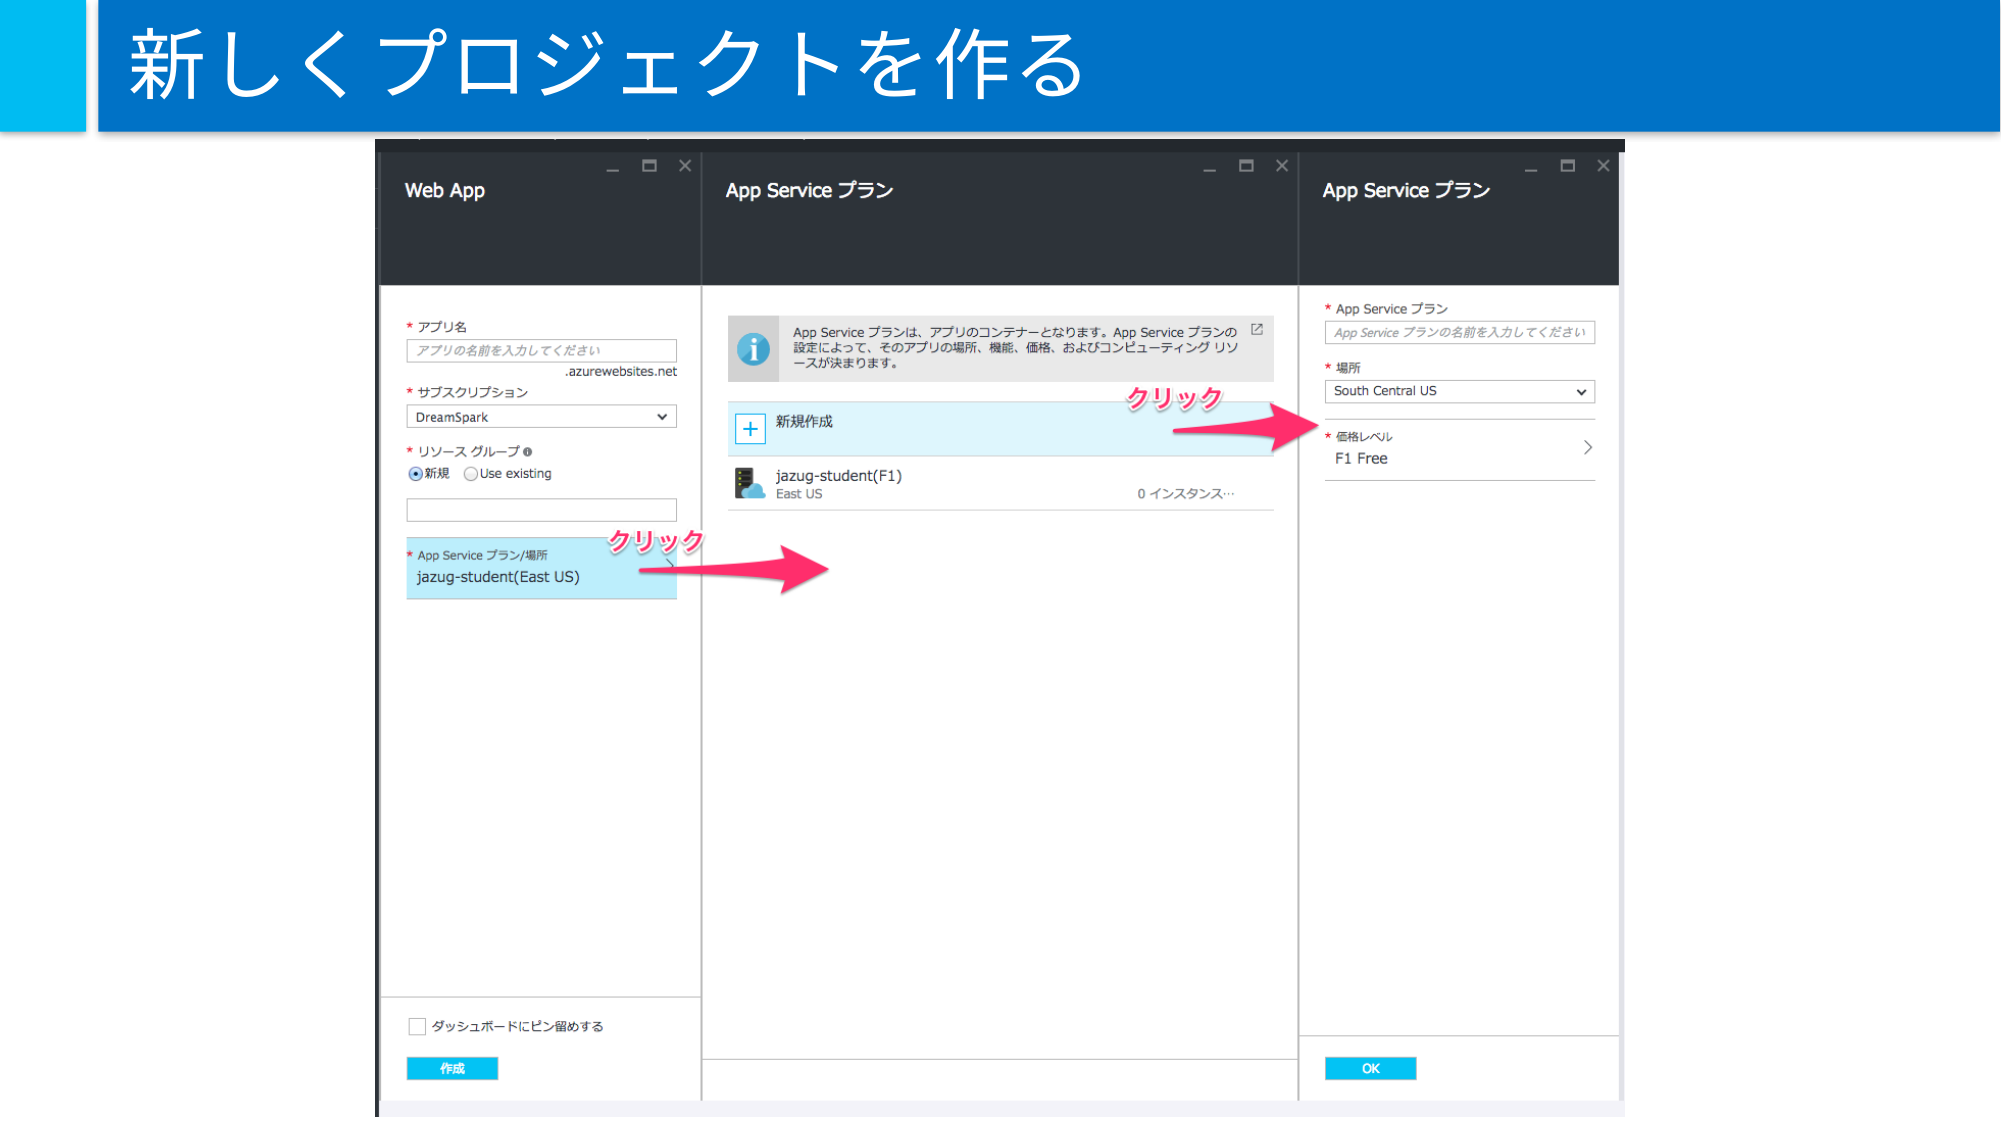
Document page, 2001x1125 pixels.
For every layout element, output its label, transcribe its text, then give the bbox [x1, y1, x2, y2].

picture [374, 138, 1626, 1117]
title 新しくプロジェクトを作る [98, 0, 2000, 132]
